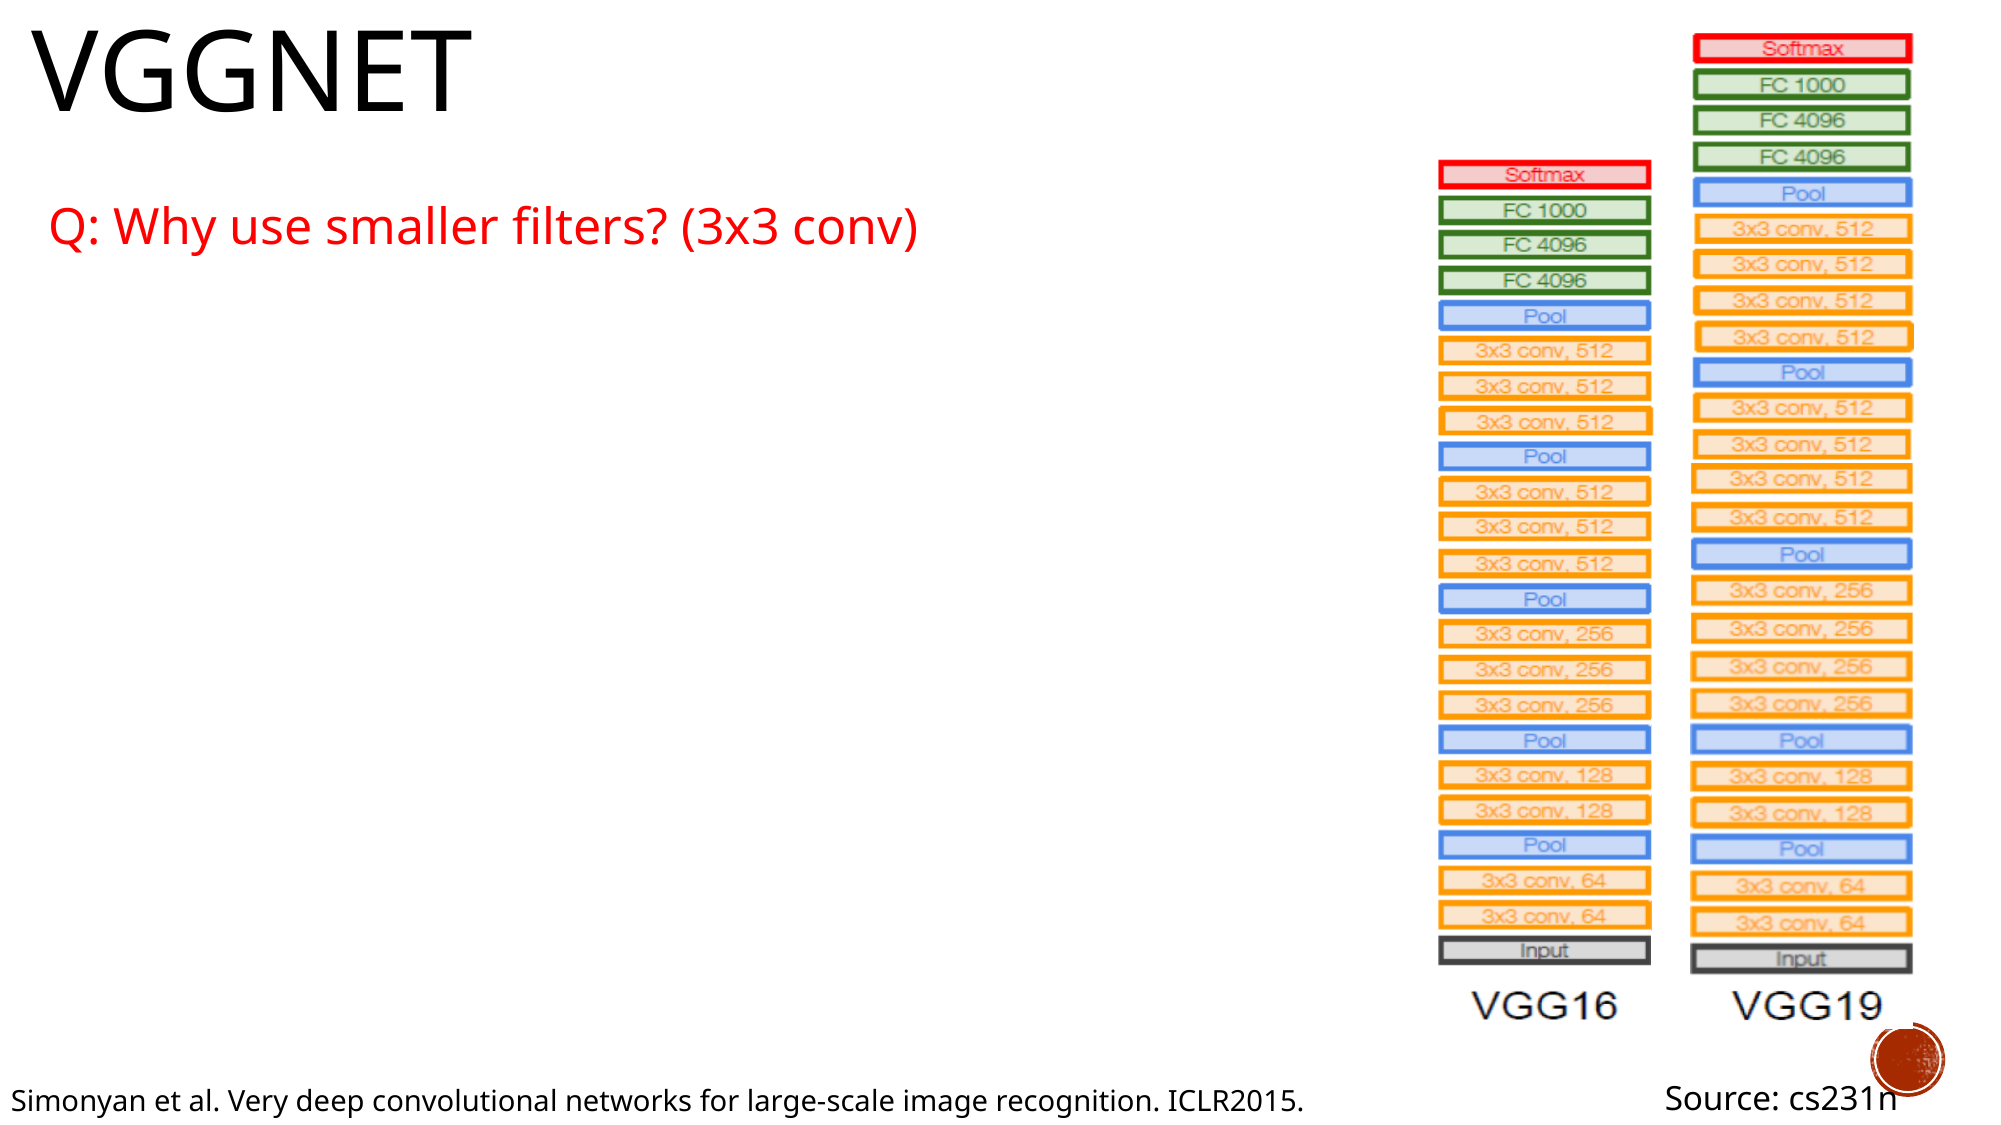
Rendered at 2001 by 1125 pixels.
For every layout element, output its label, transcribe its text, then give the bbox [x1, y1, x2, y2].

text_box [1017, 34, 1912, 1027]
text_box Q: Why use smaller filters? (3x3 conv) [33, 187, 1016, 383]
title VGGNet [16, 0, 1950, 150]
text_box Simonyan et al. Very deep convolutional networks for large-scale image recognition. ICLR2015. [0, 1074, 1684, 1125]
text_box Source: cs231n [1650, 1069, 1914, 1125]
